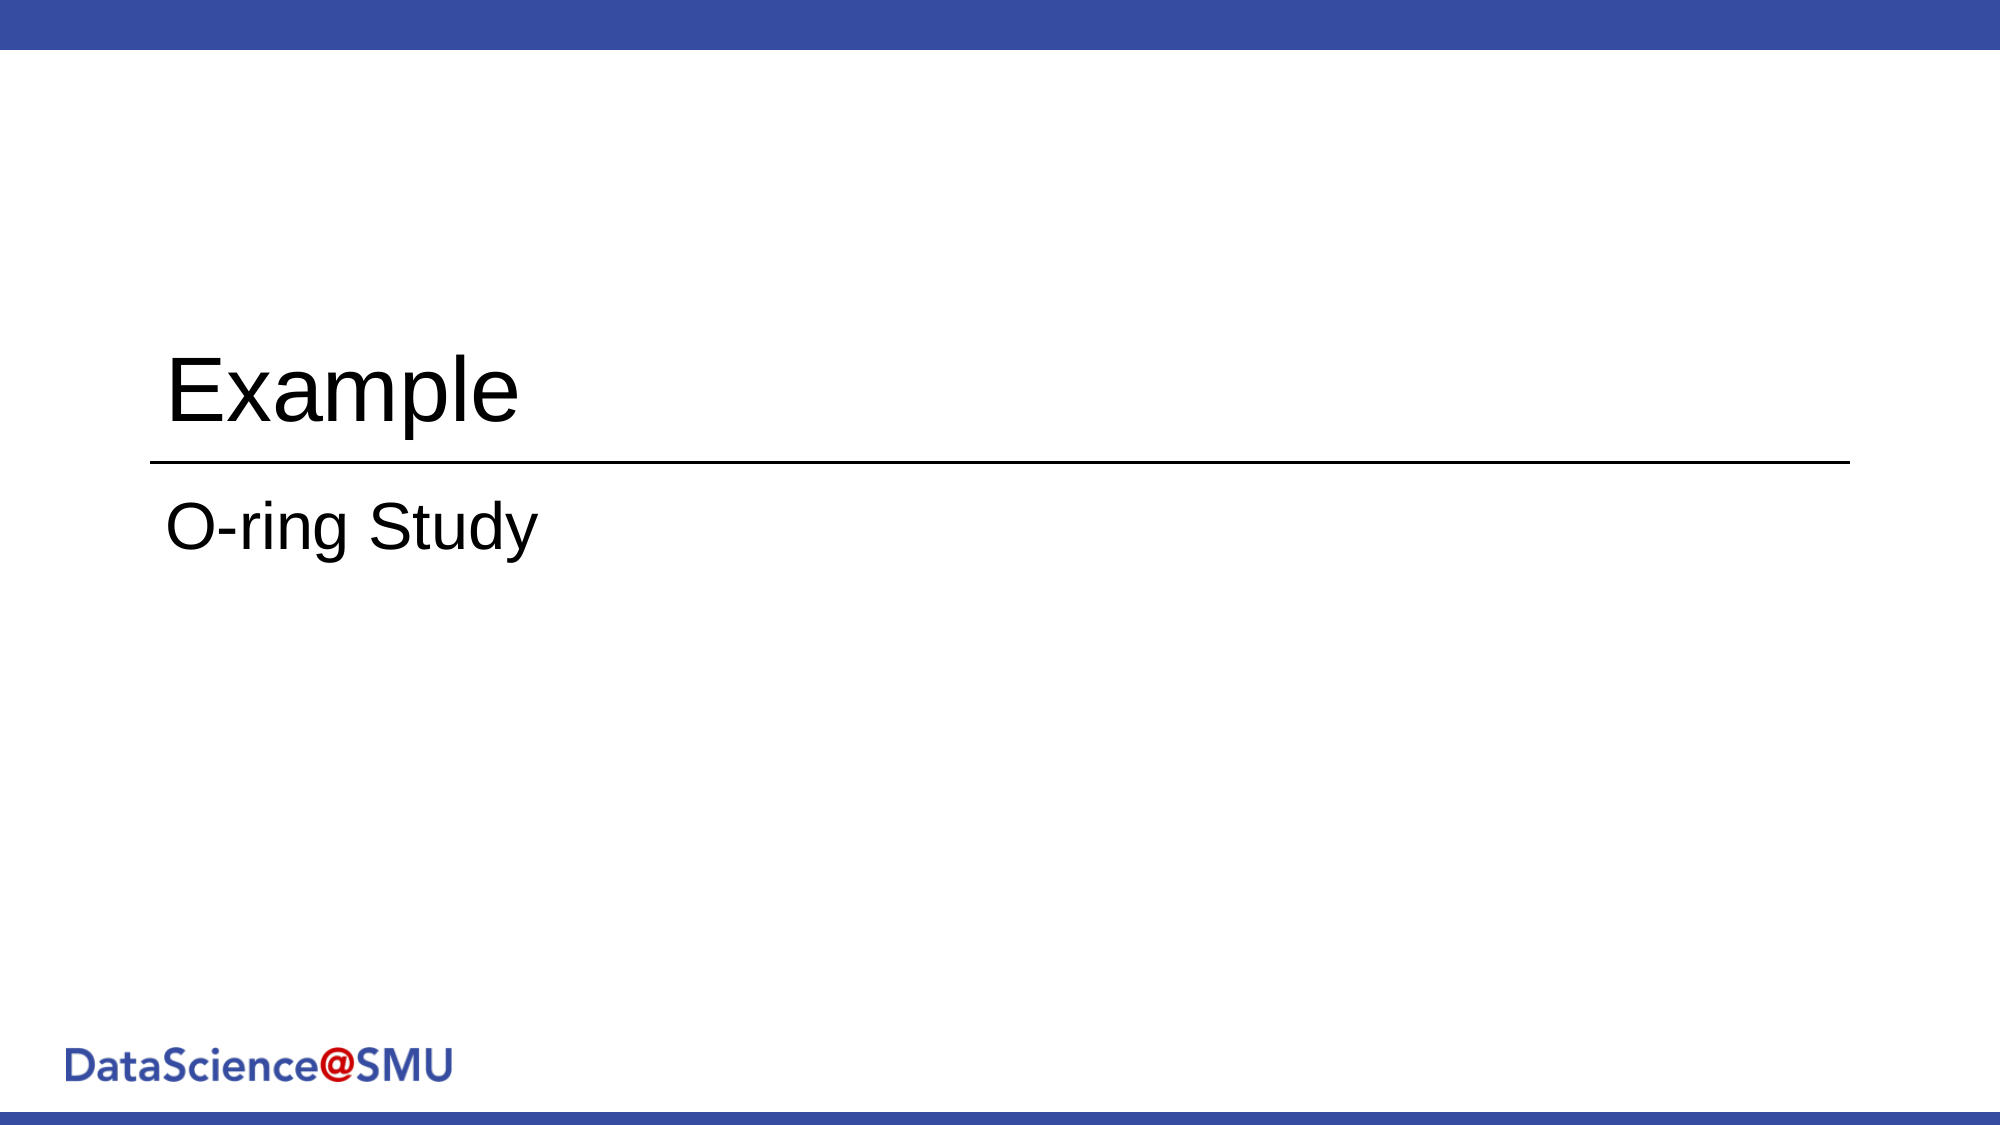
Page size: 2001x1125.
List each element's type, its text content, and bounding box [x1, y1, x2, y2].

subtitle O-ring Study [150, 474, 1850, 763]
title Example [150, 299, 1850, 448]
picture [66, 1047, 452, 1082]
